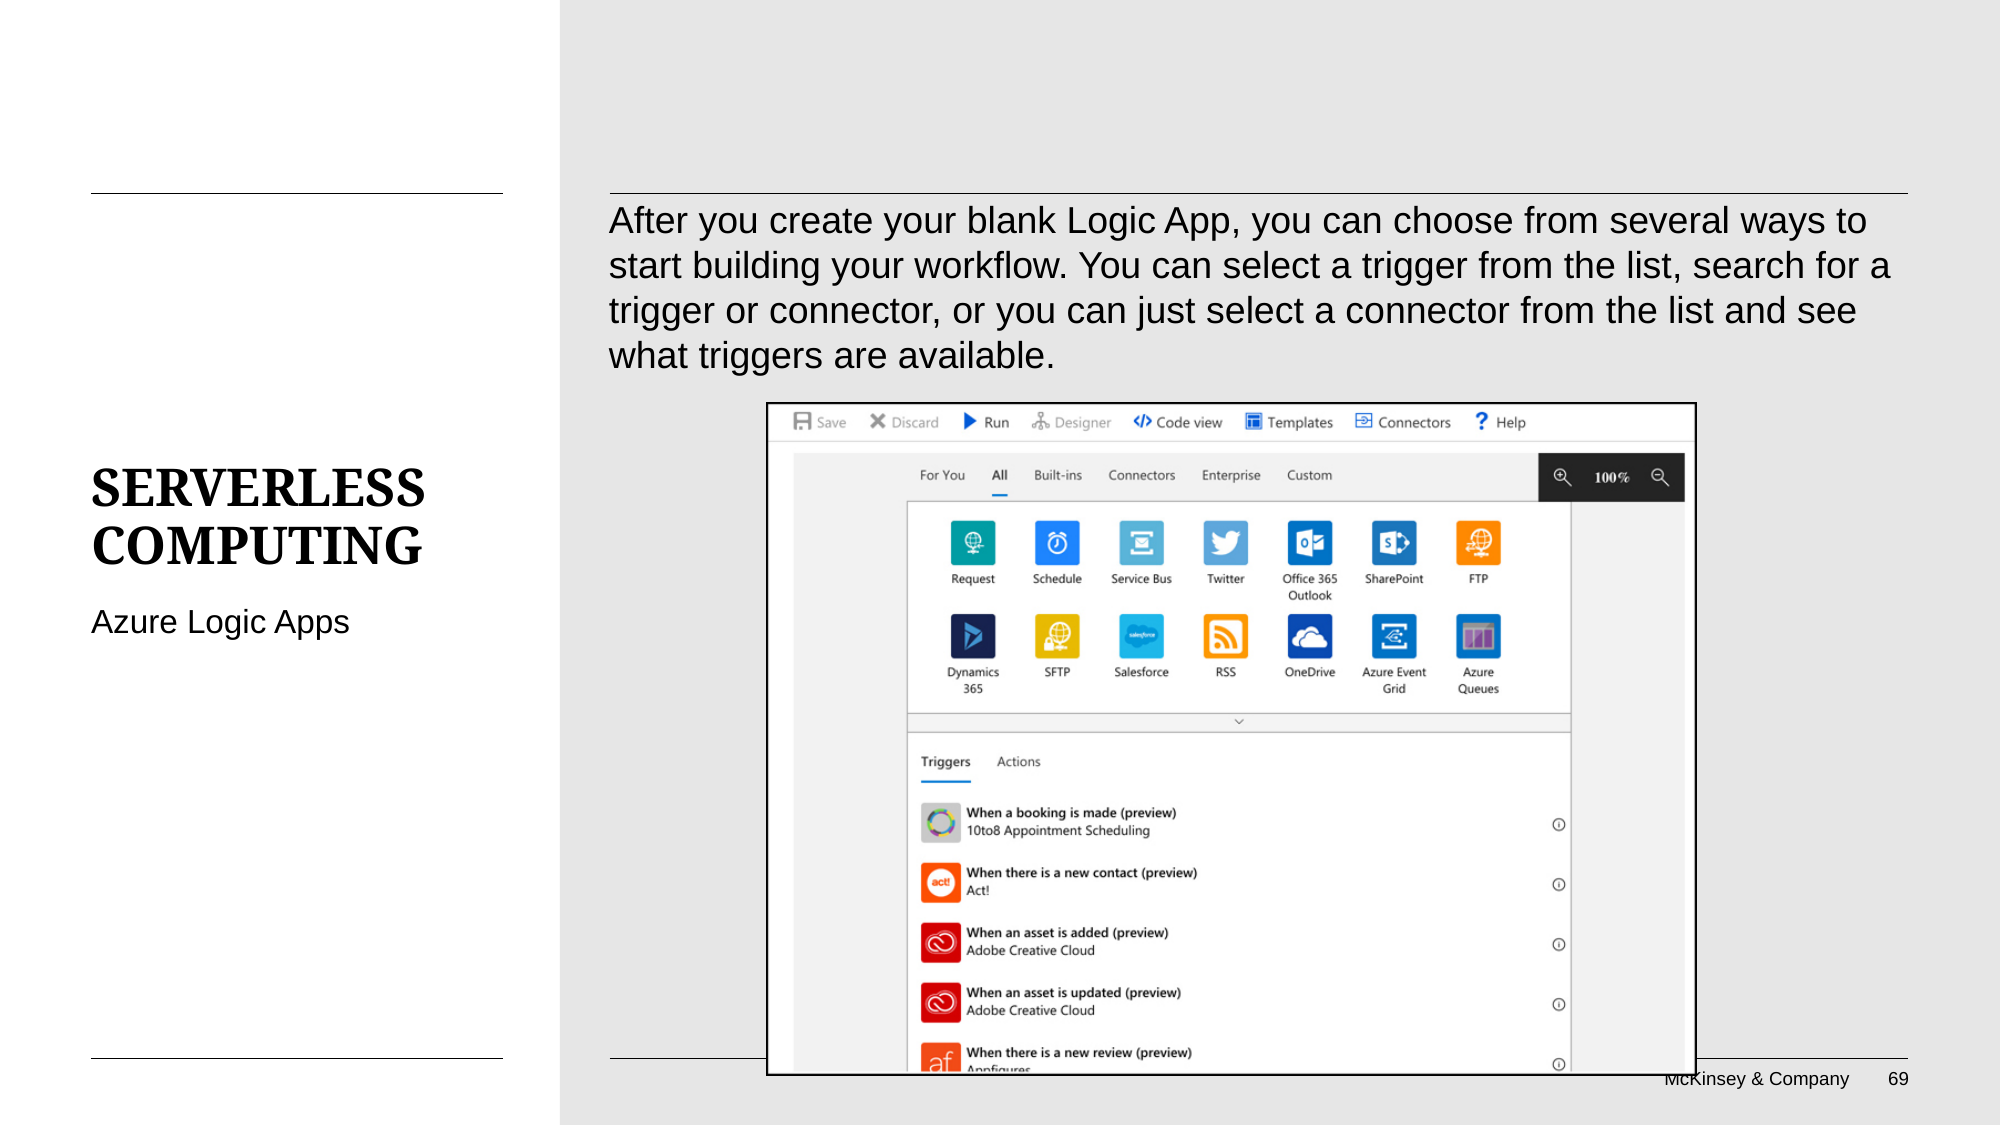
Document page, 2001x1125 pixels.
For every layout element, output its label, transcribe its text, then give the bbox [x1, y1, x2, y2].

title Serverless computing [91, 450, 504, 577]
text_box After you create your blank Logic App, you can choose from several ways to start building your workflow. You can select a trigger from the list, search for a trigger or connector, or you can just select a connector from the list and see what triggers are available. [594, 188, 1909, 384]
picture [765, 402, 1698, 1076]
subtitle Azure Logic Apps [91, 600, 504, 641]
